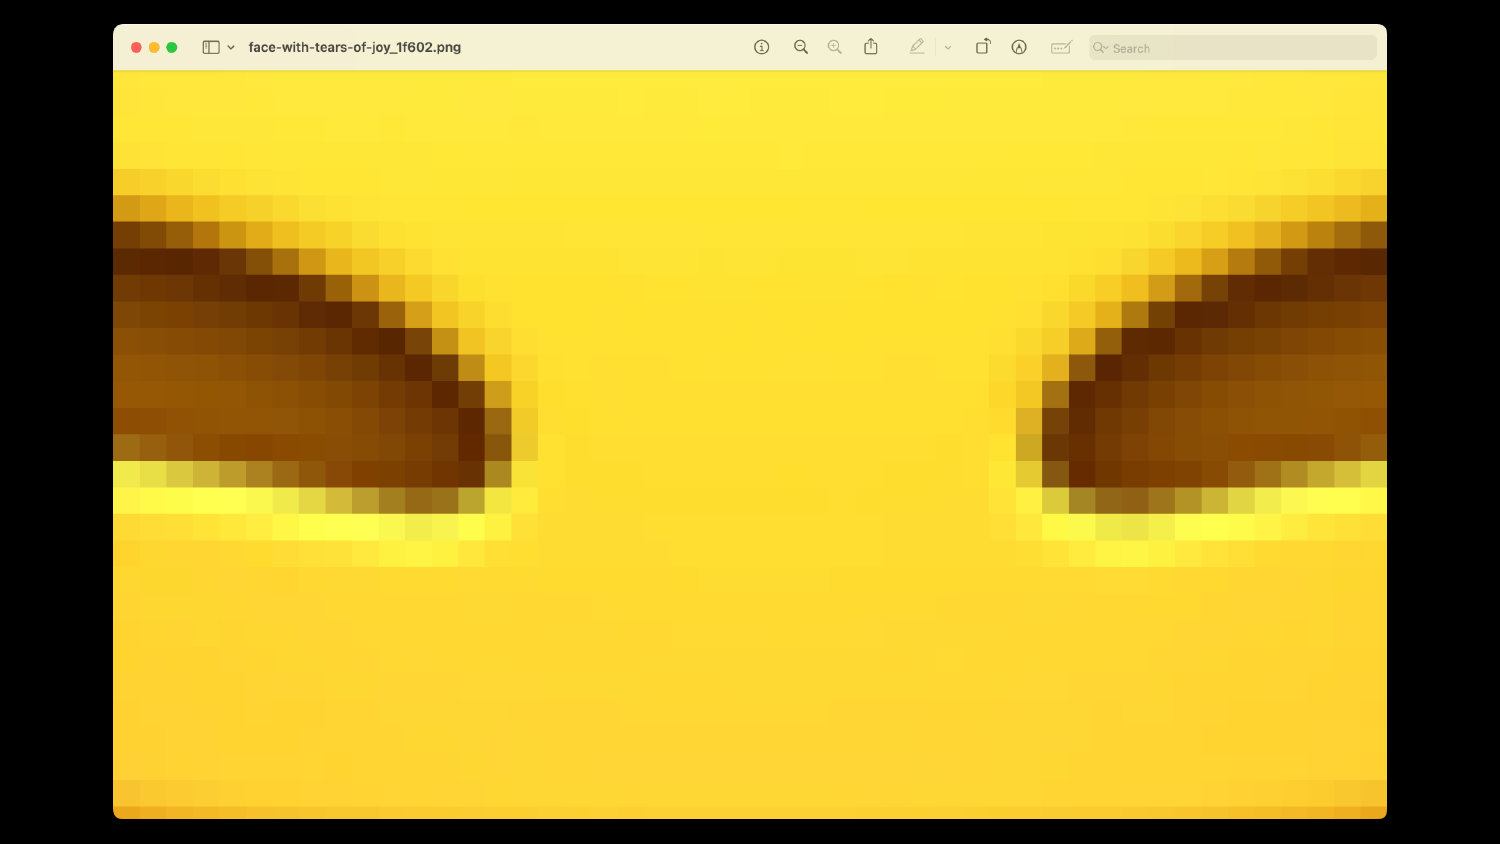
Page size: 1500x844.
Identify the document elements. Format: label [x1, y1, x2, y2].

picture [113, 24, 1387, 819]
